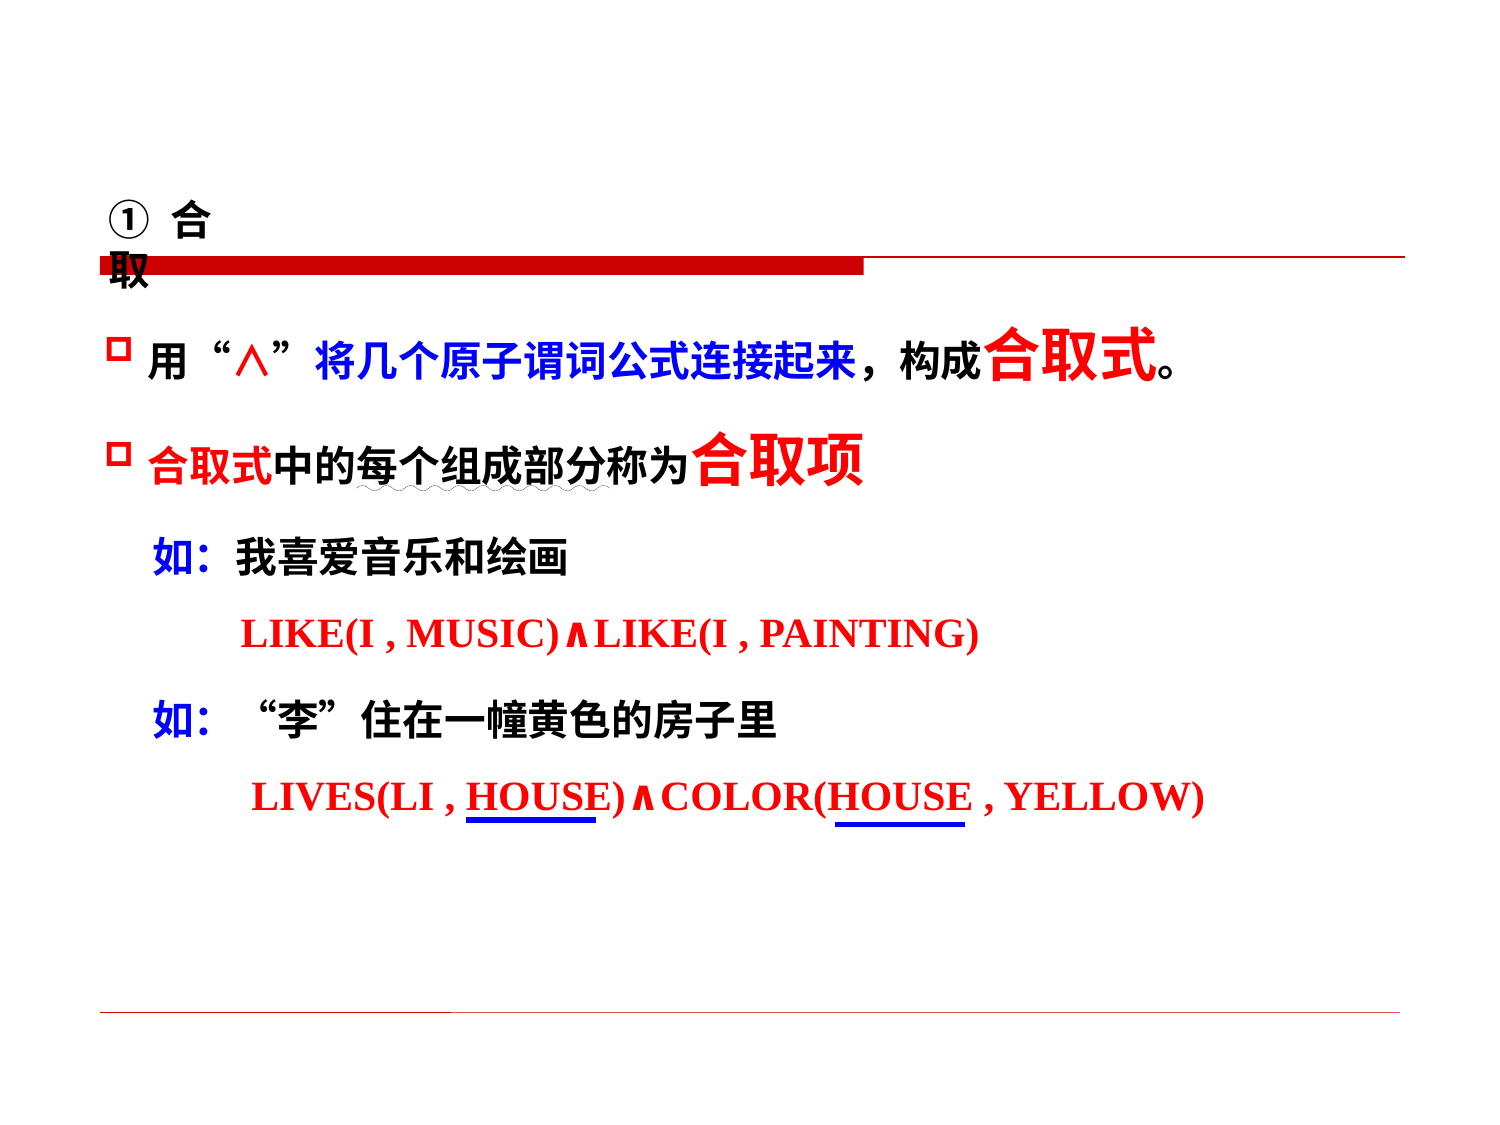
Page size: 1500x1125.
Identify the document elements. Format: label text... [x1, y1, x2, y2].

list 用“∧”将几个原子谓词公式连接起来，构成合取式。 合取式中的每个组成部分称为合取项 如：我喜爱音乐和绘画 LIKE(I , MUSIC)∧LIKE(I , PAINTING) 如：“李”住在一幢黄色的房子里 LIVES(LI , HOUSE)∧COLOR(HOUSE , YELLOW) [104, 283, 1404, 922]
text_box ① 合取 [108, 193, 251, 294]
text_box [466, 820, 965, 825]
